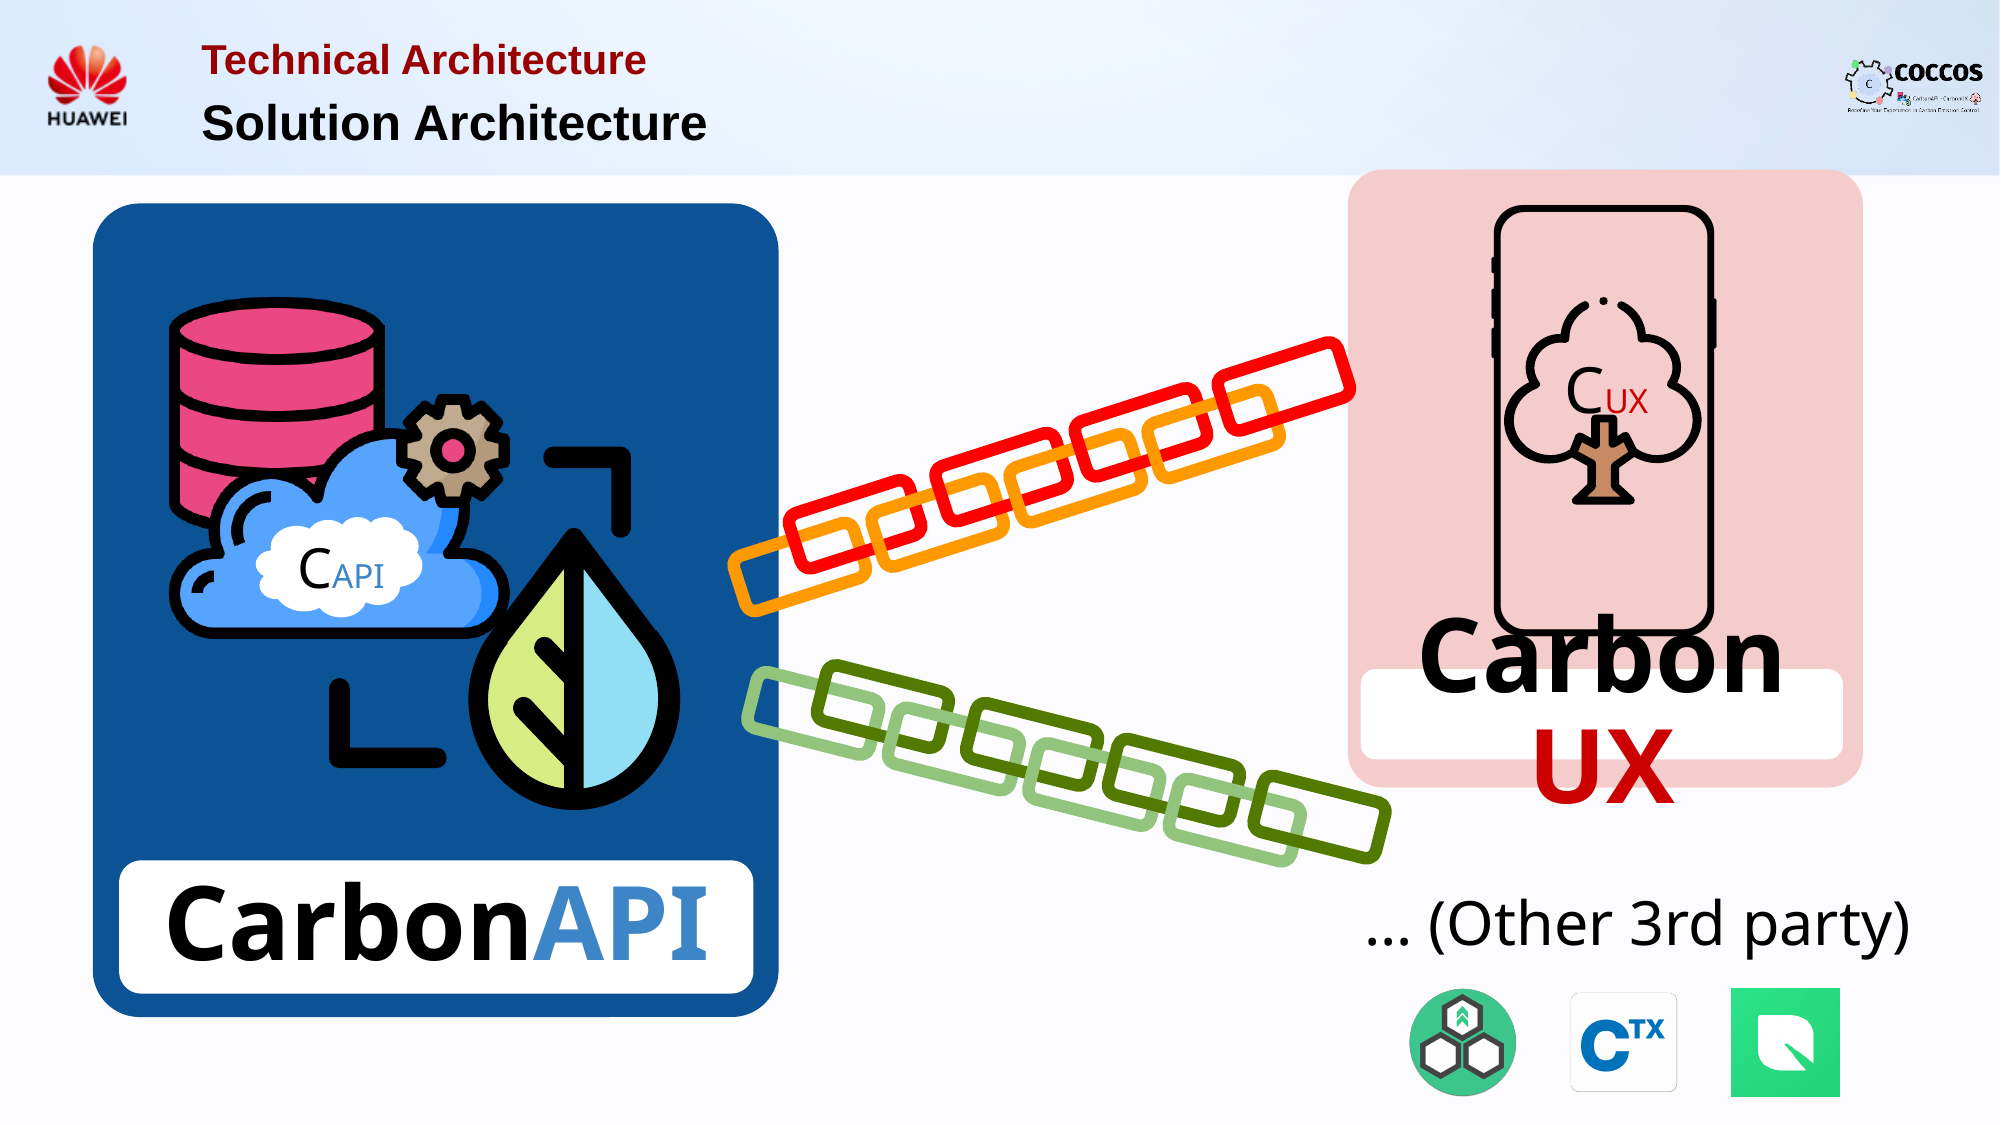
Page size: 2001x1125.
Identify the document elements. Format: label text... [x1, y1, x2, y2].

title … (Other 3rd party) [1317, 863, 1958, 989]
text_box [1253, 776, 1386, 859]
text_box [871, 491, 1004, 567]
text_box Technical Architecture Solution Architecture [181, 0, 1977, 128]
text_box [1028, 743, 1154, 826]
text_box [789, 480, 914, 569]
text_box [1168, 779, 1295, 862]
text_box [1108, 739, 1240, 810]
text_box CarbonUX [1360, 669, 1843, 760]
text_box [888, 707, 1014, 791]
text_box [1074, 388, 1200, 477]
text_box [966, 703, 1098, 774]
text_box [1217, 342, 1350, 431]
text_box [733, 538, 866, 611]
text_box CarbonAPI [119, 860, 754, 994]
text_box [1147, 401, 1280, 478]
text_box [935, 433, 1060, 522]
text_box [92, 203, 779, 1018]
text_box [328, 446, 713, 811]
text_box [747, 672, 873, 755]
text_box [1347, 169, 1863, 788]
text_box [817, 665, 949, 739]
picture [0, 0, 2001, 1125]
text_box [1009, 446, 1142, 523]
